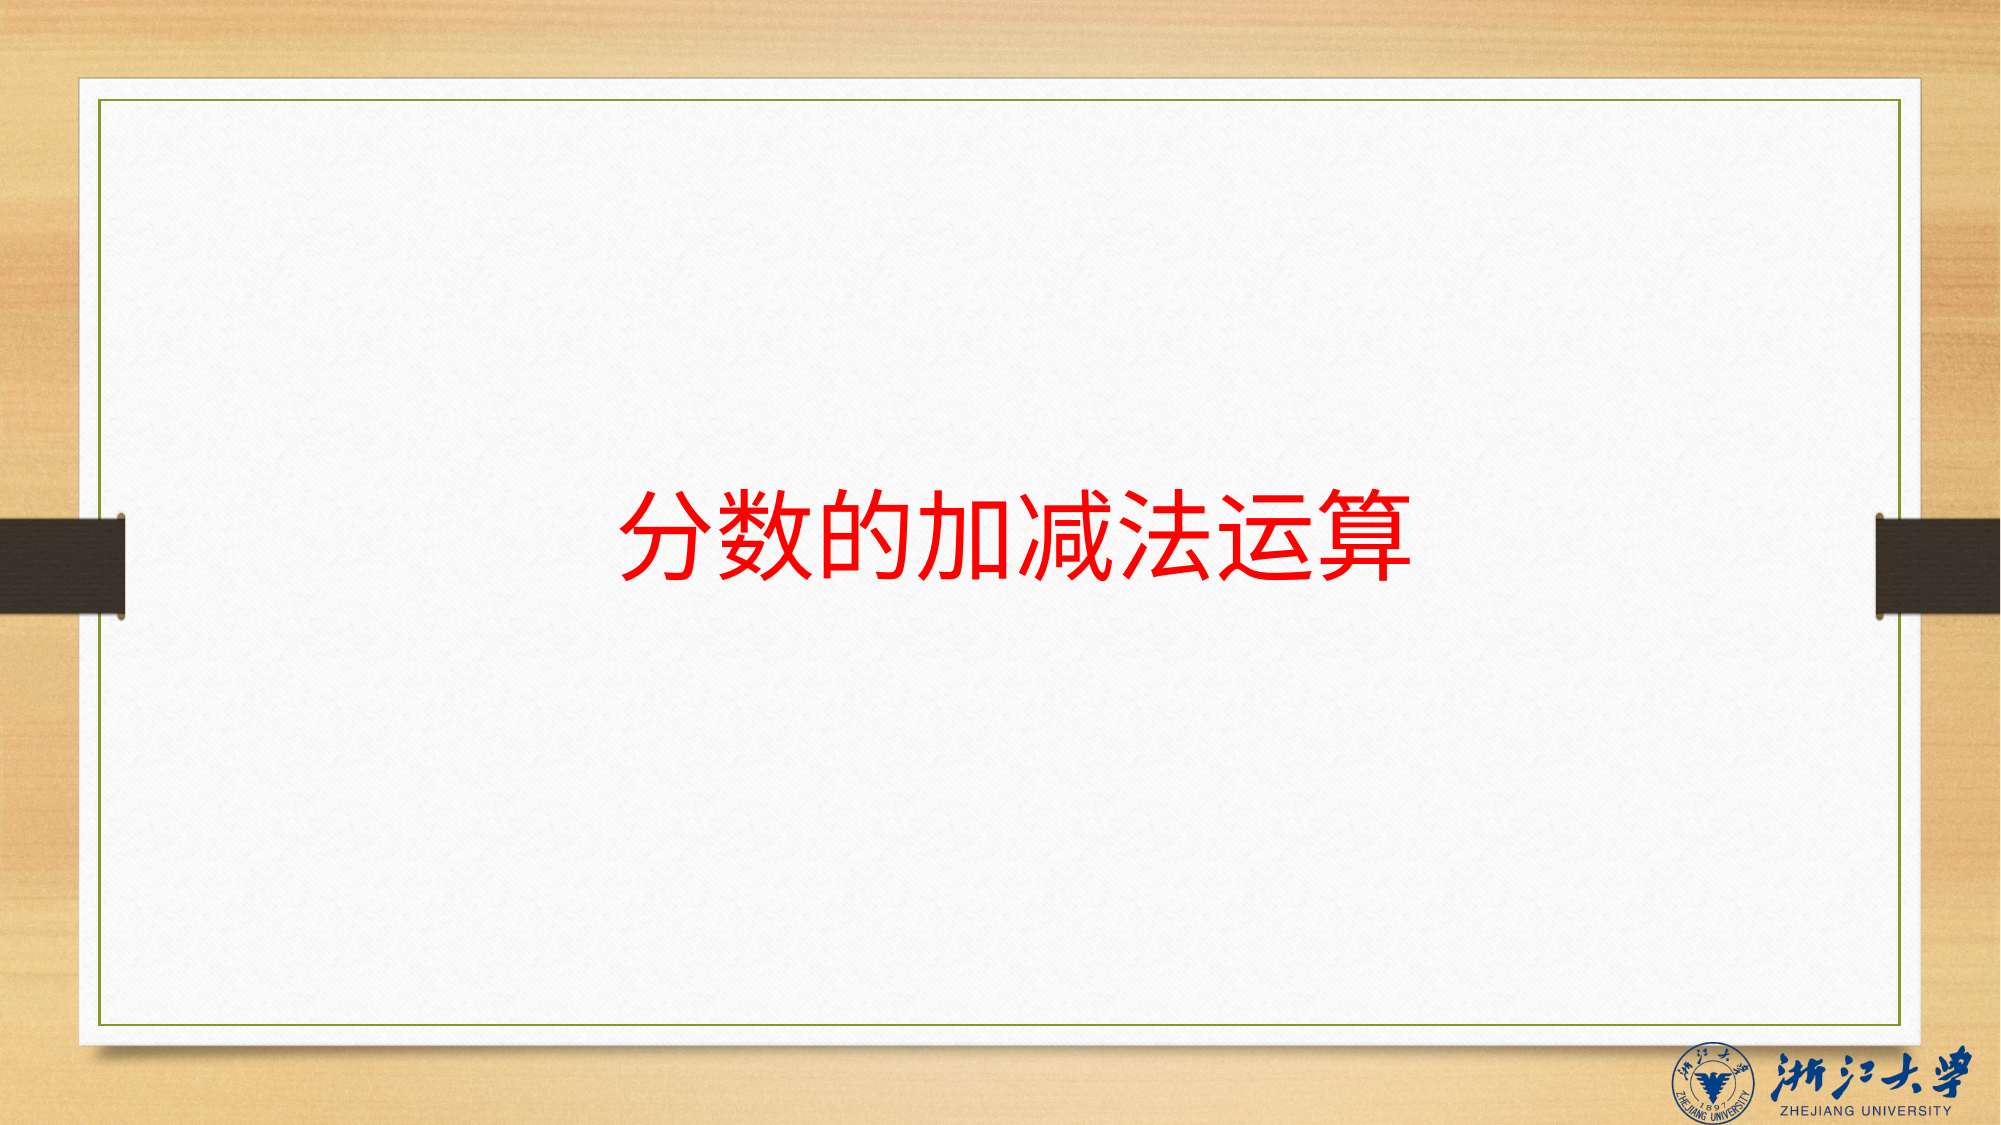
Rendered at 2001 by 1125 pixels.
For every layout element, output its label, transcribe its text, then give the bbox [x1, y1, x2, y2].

picture [0, 0, 2001, 1125]
text_box 分数的加减法运算 [563, 466, 1467, 602]
